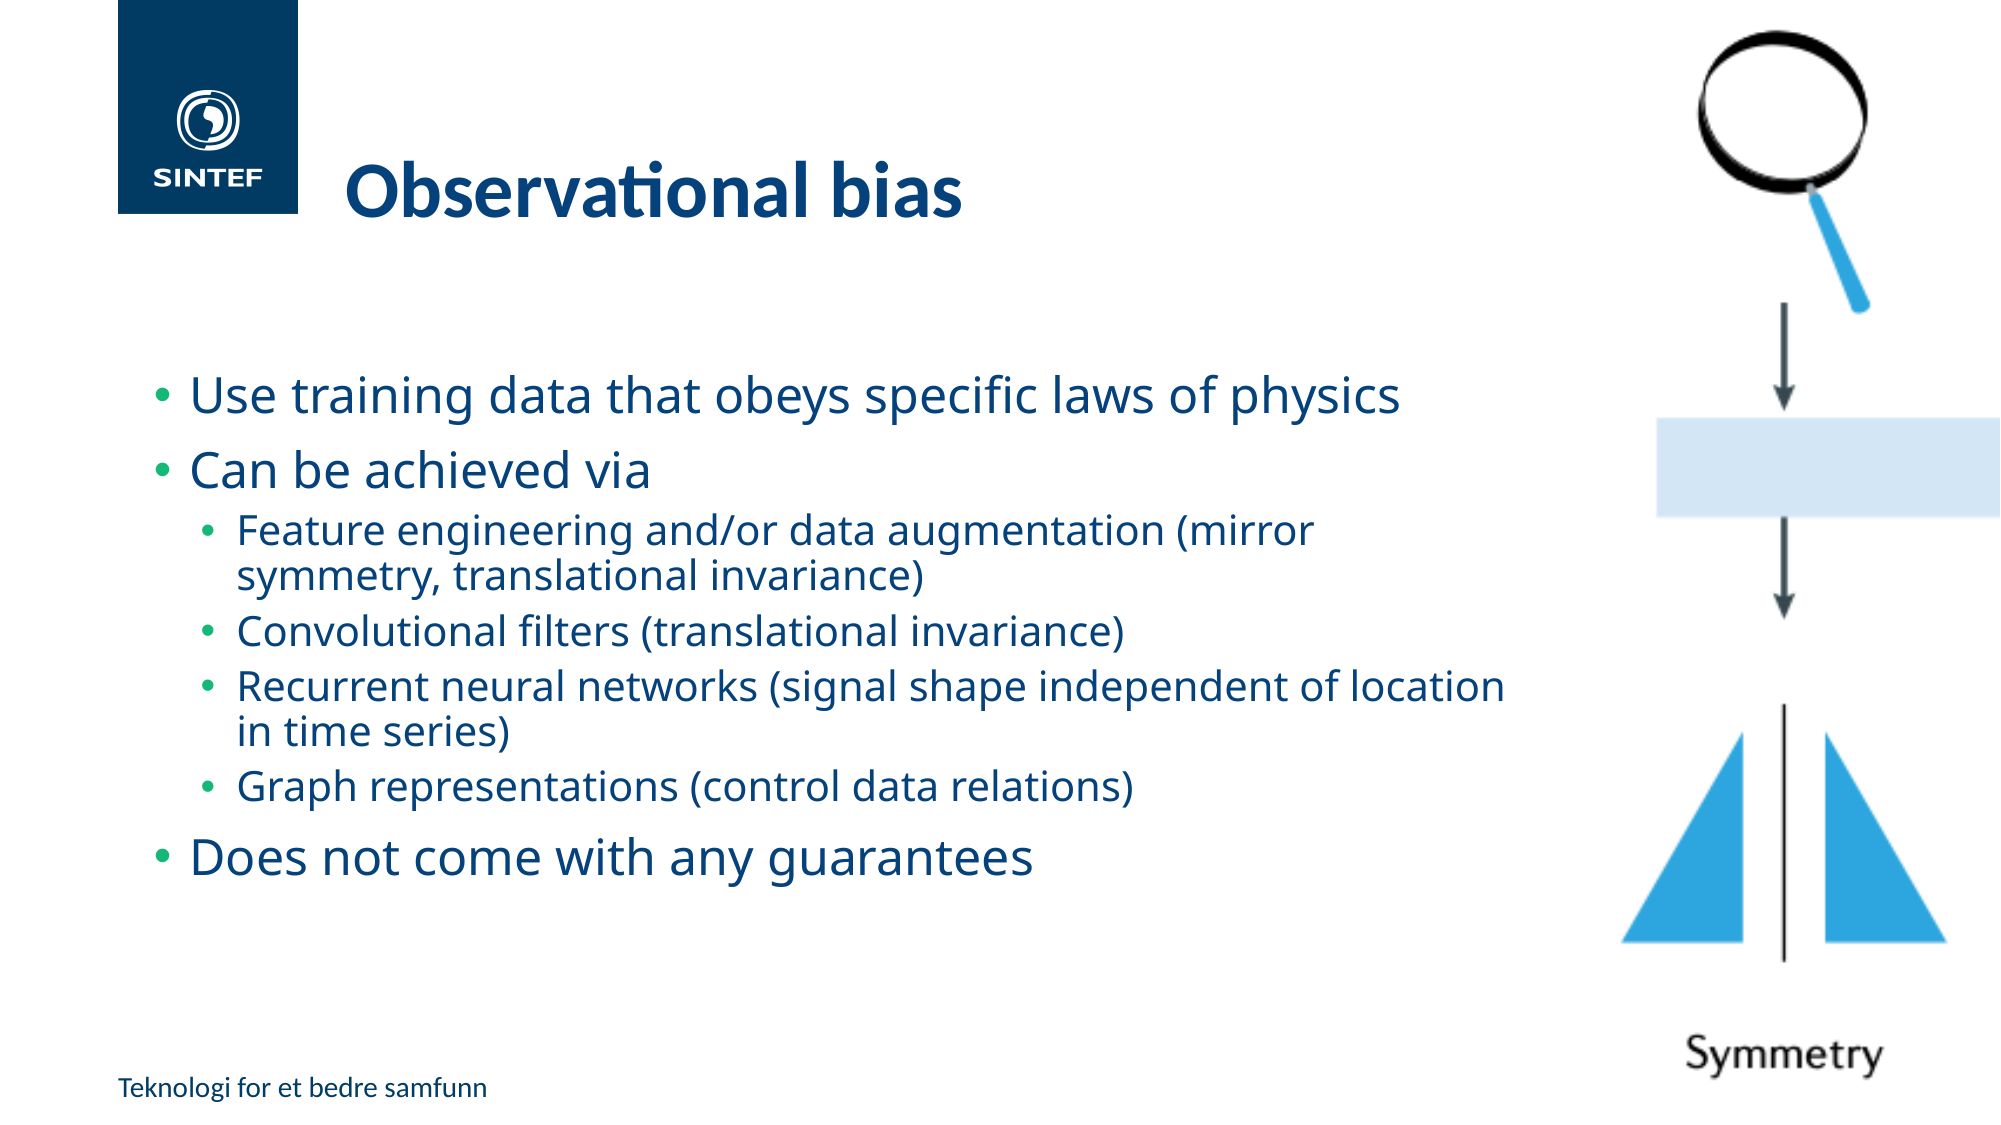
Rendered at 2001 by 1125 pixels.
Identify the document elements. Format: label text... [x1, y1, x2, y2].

footer Teknologi for et bedre samfunn [118, 1067, 794, 1103]
picture [118, 0, 298, 214]
list Use training data that obeys specific laws of physics Can be achieved via Feature engineering and/or data augmentation (mirror symmetry, translational invariance) Convolutional filters (translational invariance) Recurrent neural networks (signal shape independent of location in time series) Graph representations (control data relations) Does not come with any guarantees [124, 370, 1521, 1012]
title Observational bias [344, 62, 1521, 235]
picture [1521, 0, 2000, 1125]
